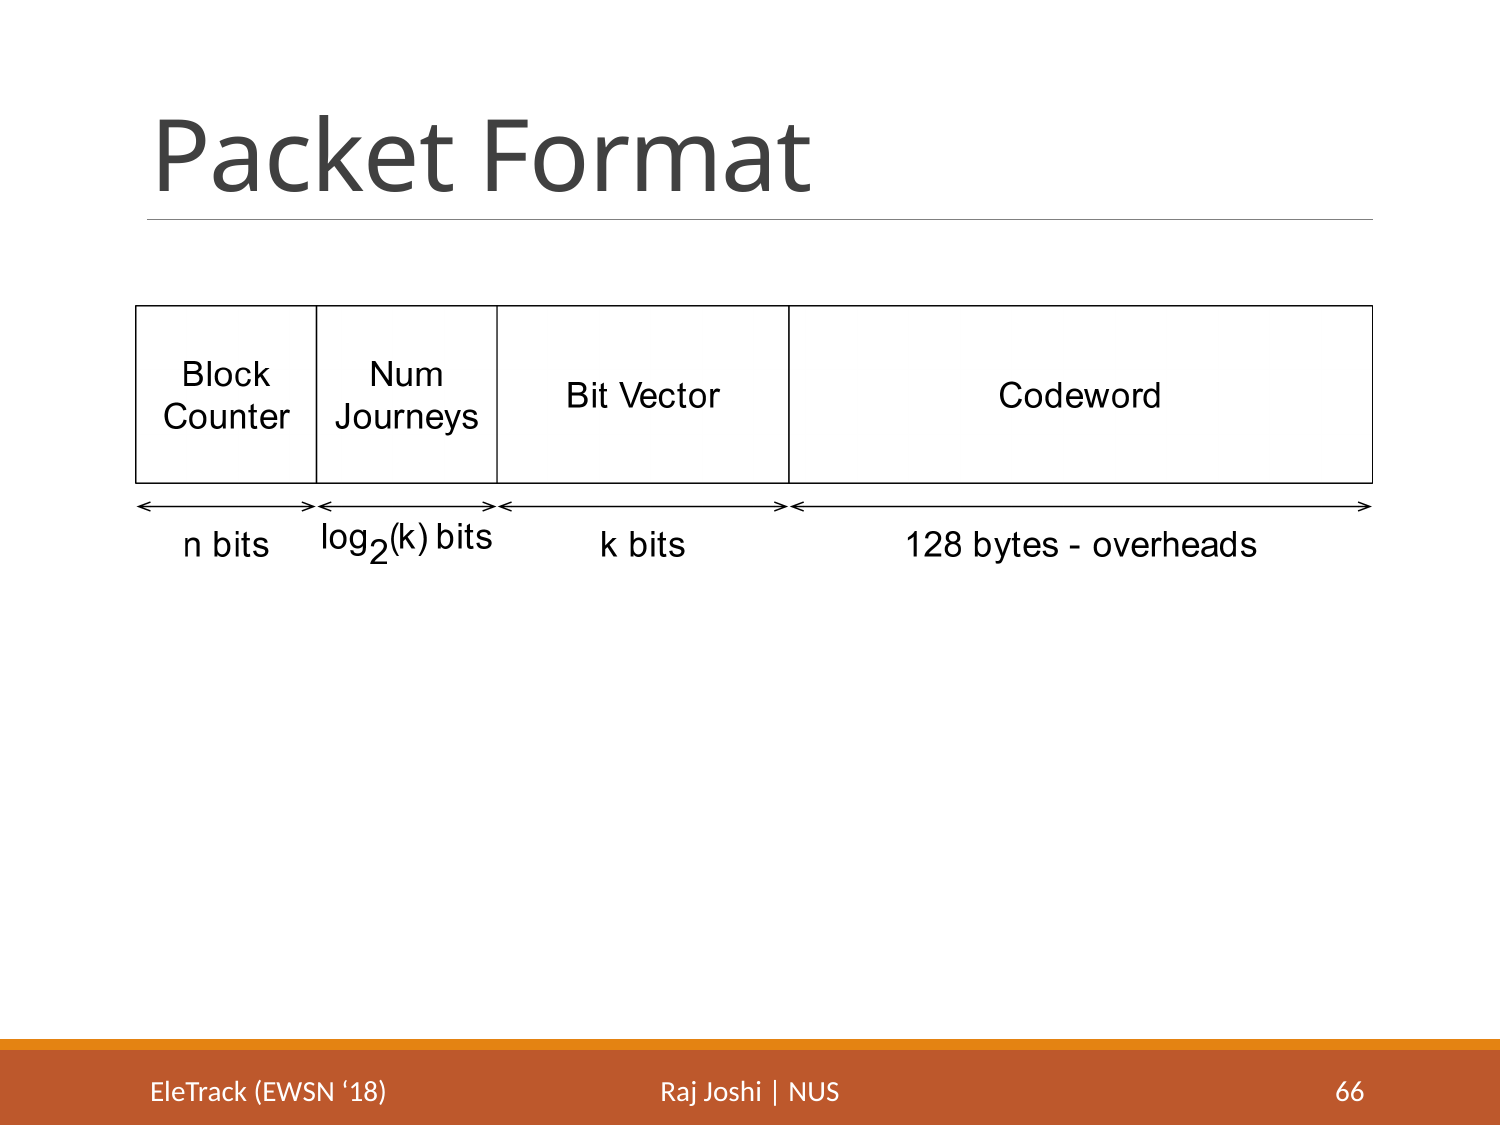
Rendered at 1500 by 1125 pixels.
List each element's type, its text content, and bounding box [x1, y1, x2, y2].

title Packet Format [135, 62, 1373, 220]
footer Raj Joshi | NUS [453, 1059, 1047, 1120]
slide_number EleTrack (EWSN ‘18) [135, 1059, 440, 1120]
slide_number 66 [1218, 1059, 1380, 1120]
picture [134, 304, 1373, 565]
